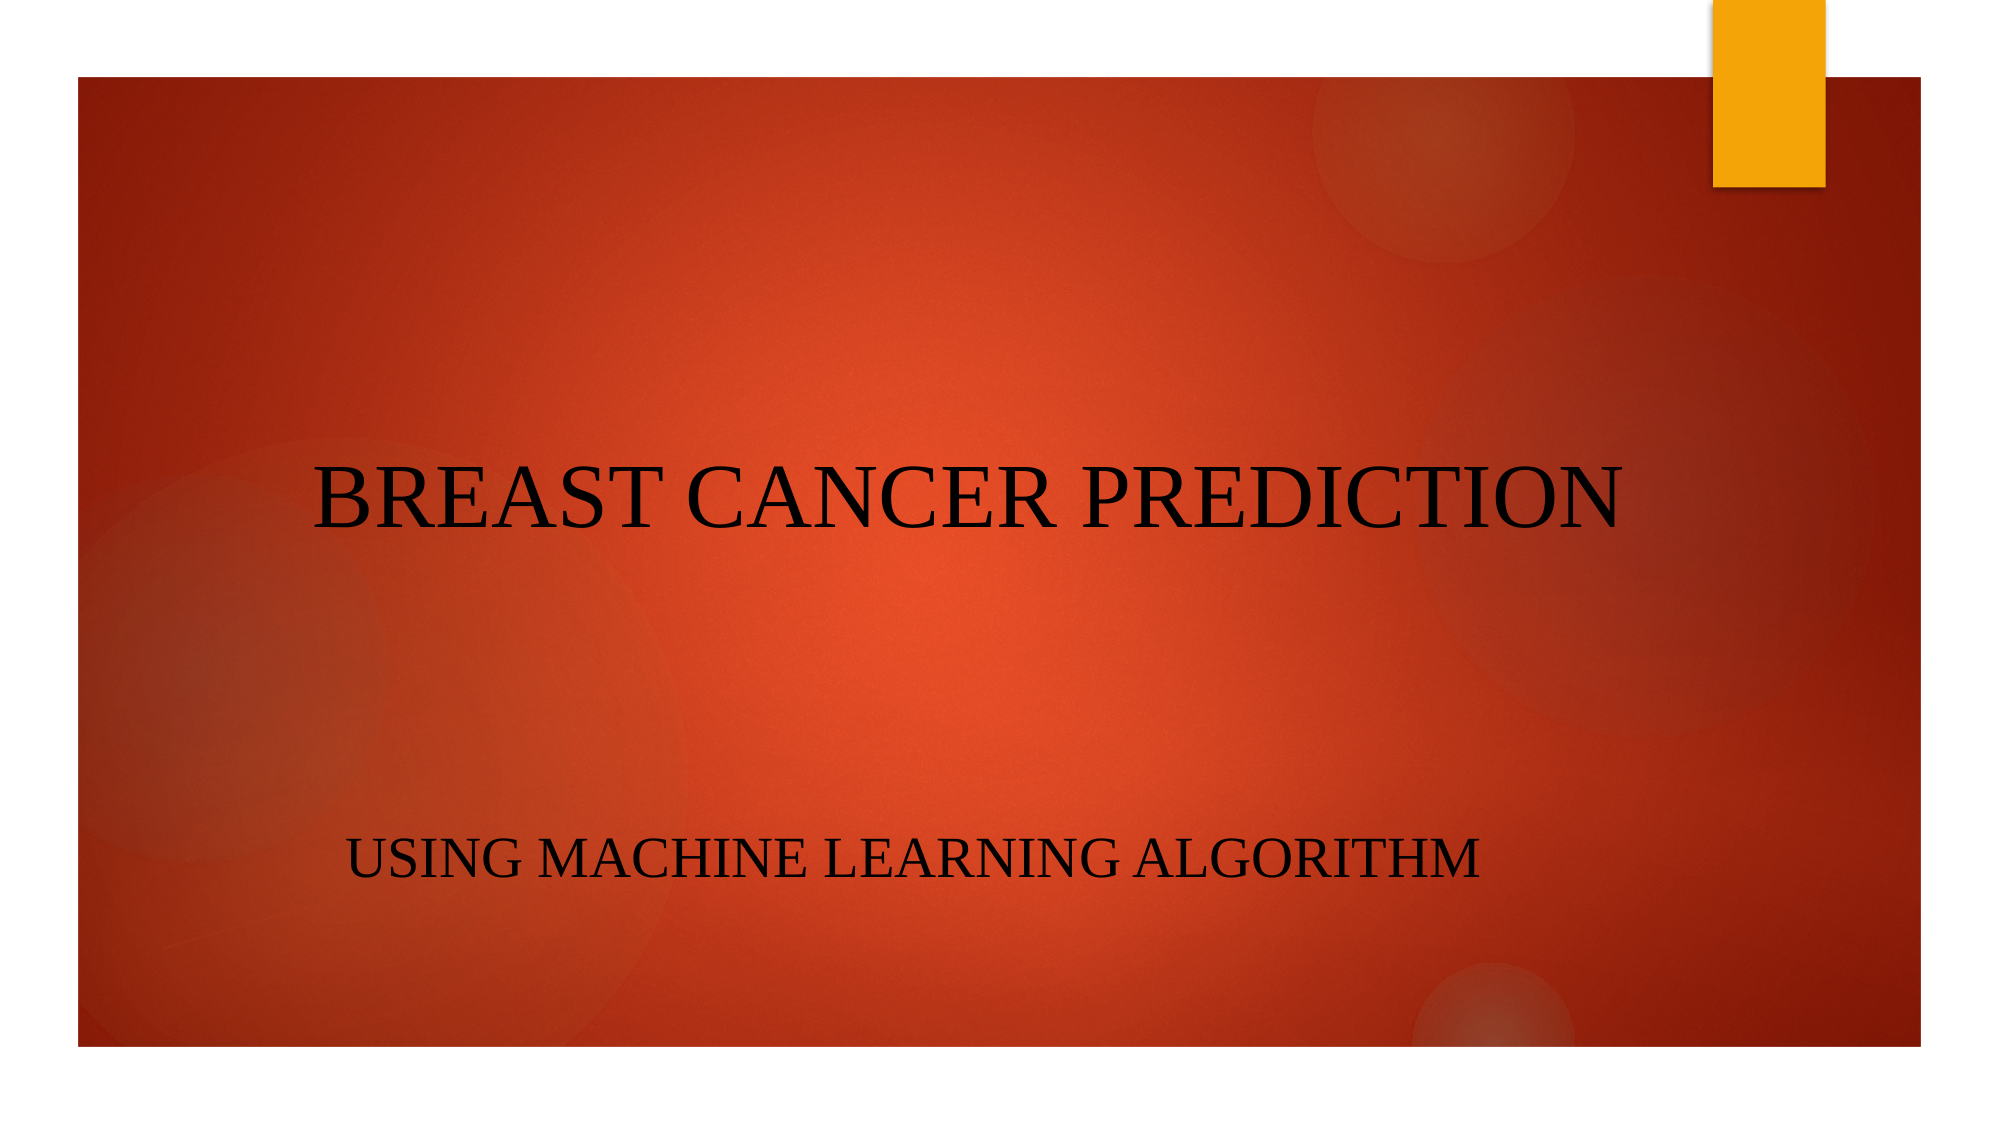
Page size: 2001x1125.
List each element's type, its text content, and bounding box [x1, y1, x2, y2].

title BREAST CANCER PREDICTION [189, 350, 1750, 632]
subtitle Using MACHINE LEARNING ALGORITHM [189, 783, 1638, 925]
